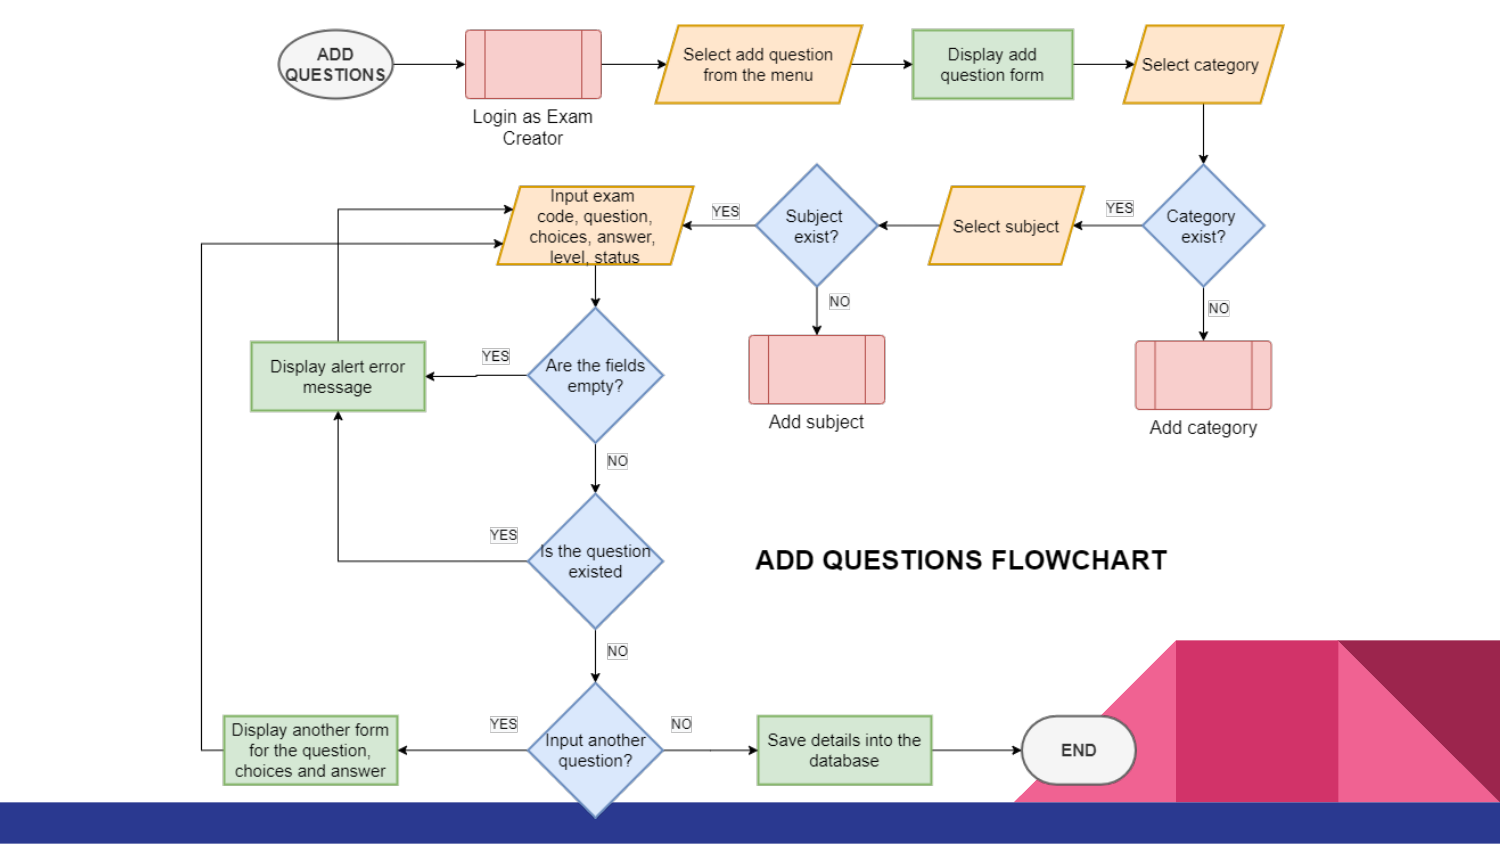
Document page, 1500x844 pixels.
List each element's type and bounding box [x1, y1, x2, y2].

picture [193, 24, 1285, 819]
